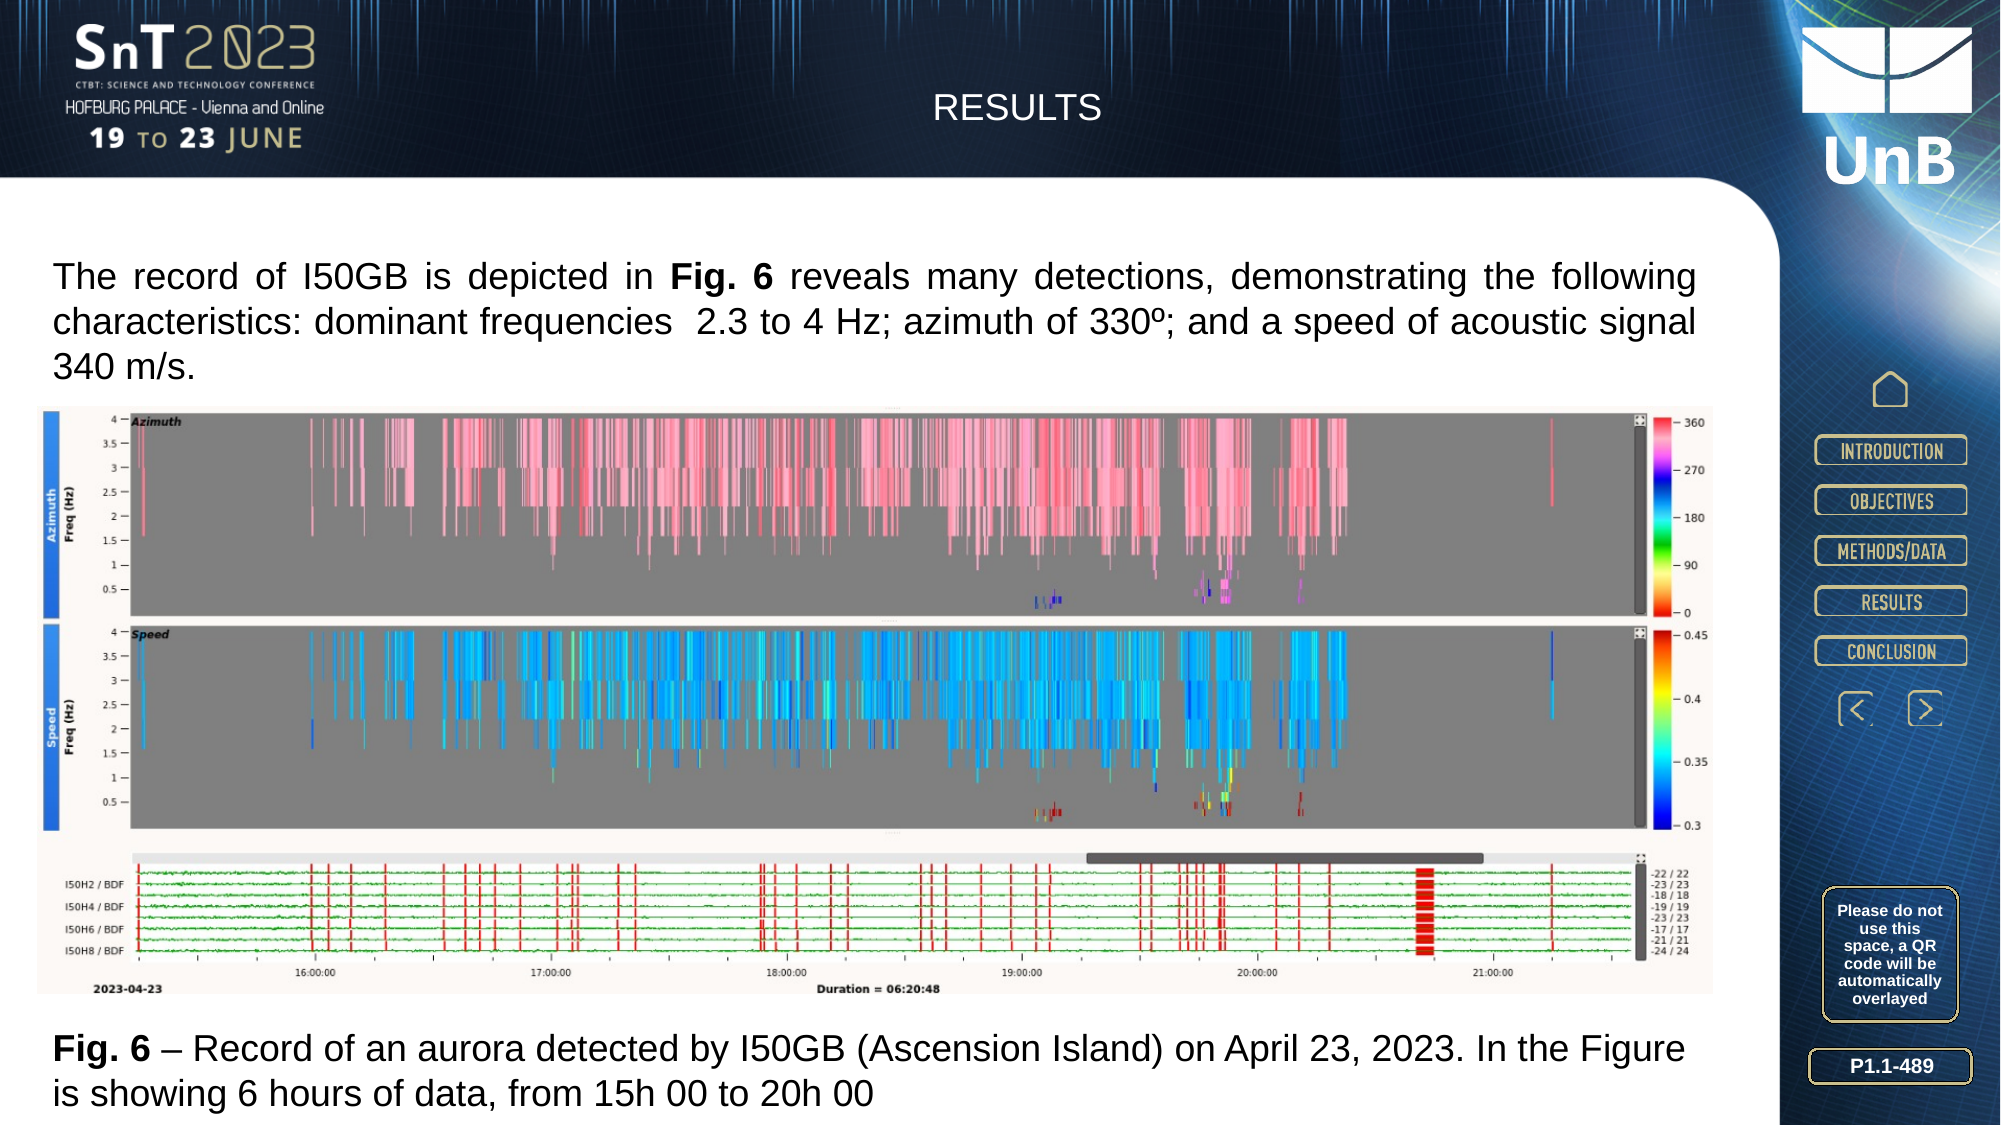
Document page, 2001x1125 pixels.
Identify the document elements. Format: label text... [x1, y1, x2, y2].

text_box Fig. 6 – Record of an aurora detected by I50GB (Ascension Island) on April 23, 2023. In the Figure is showing 6 hours of data, from 15h 00 to 20h 00 [37, 1016, 1712, 1121]
picture [0, 0, 2001, 1125]
text_box Please do not use this space, a QR code will be automatically overlayed [1821, 894, 1959, 1017]
text_box The record of I50GB is depicted in Fig. 6 reveals many detections, demonstrating the following characteristics: dominant frequencies 2.3 to 4 Hz; azimuth of 330º; and a speed of acoustic signal 340 m/s. [37, 244, 1712, 395]
text_box RESULTS [359, 43, 1676, 136]
text_box P1.1-489 [1824, 1047, 1960, 1086]
